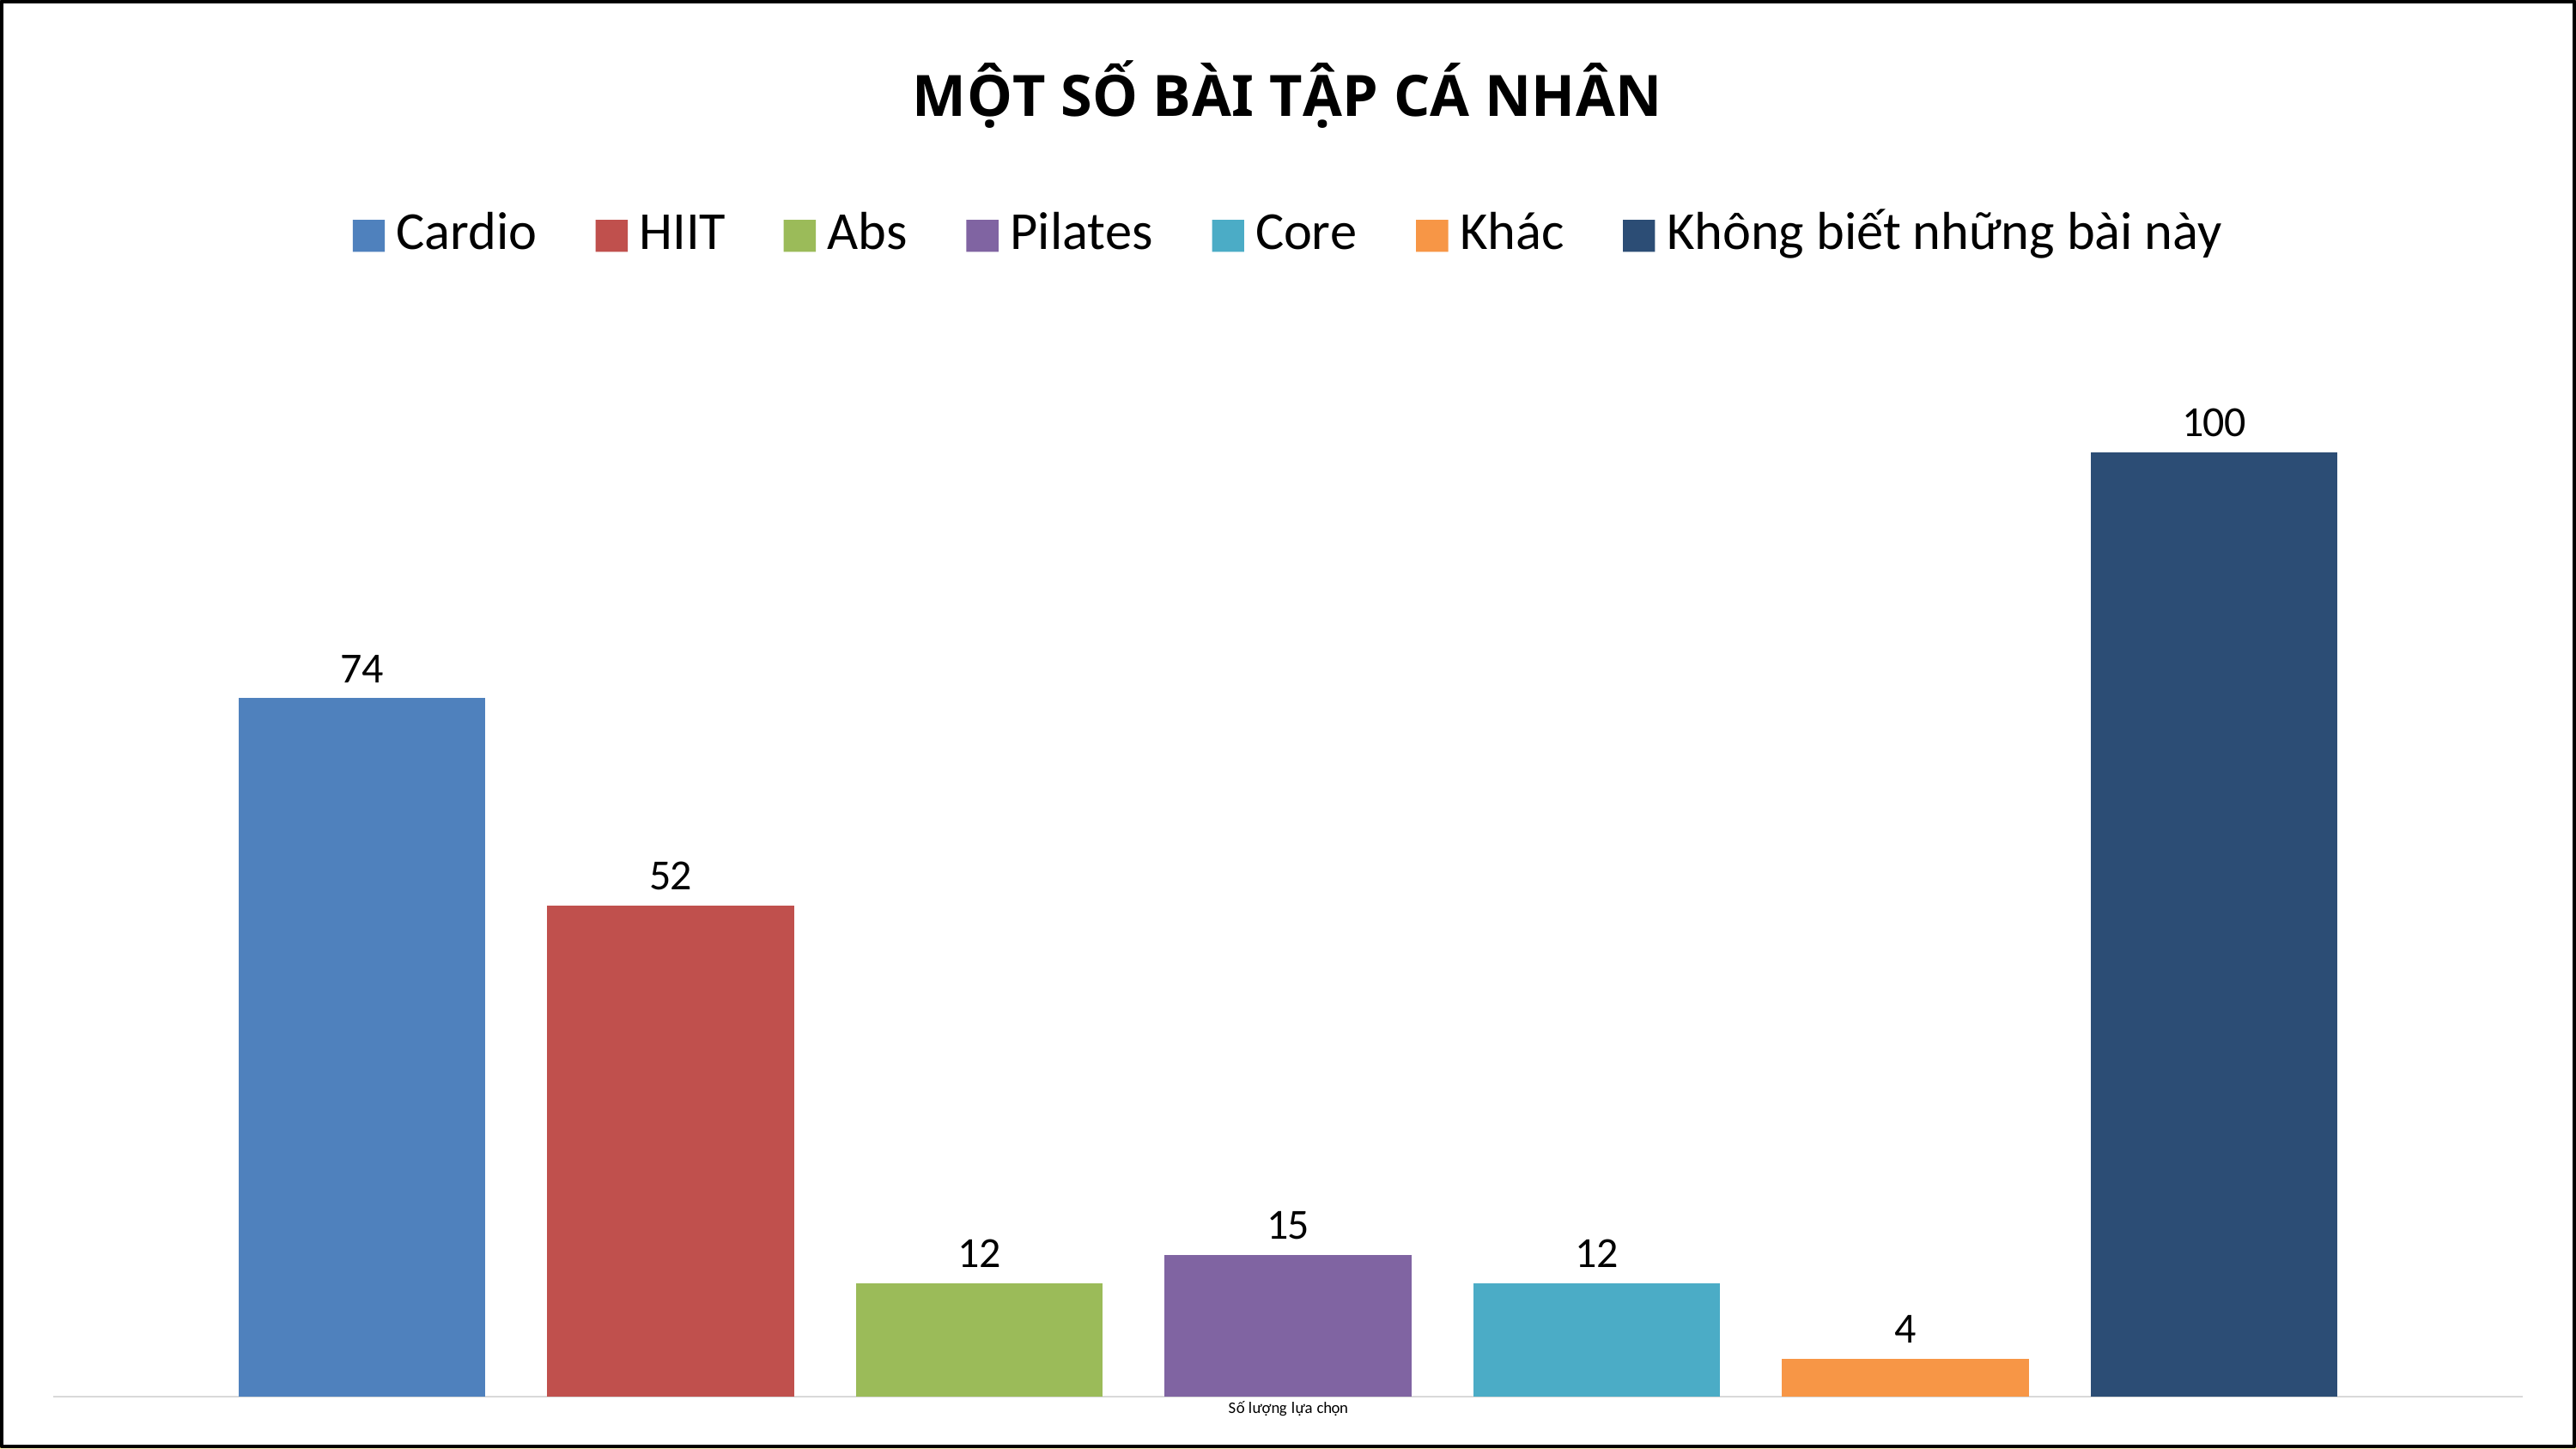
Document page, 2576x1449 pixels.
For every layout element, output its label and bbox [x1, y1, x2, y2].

chart [0, 0, 2576, 1449]
